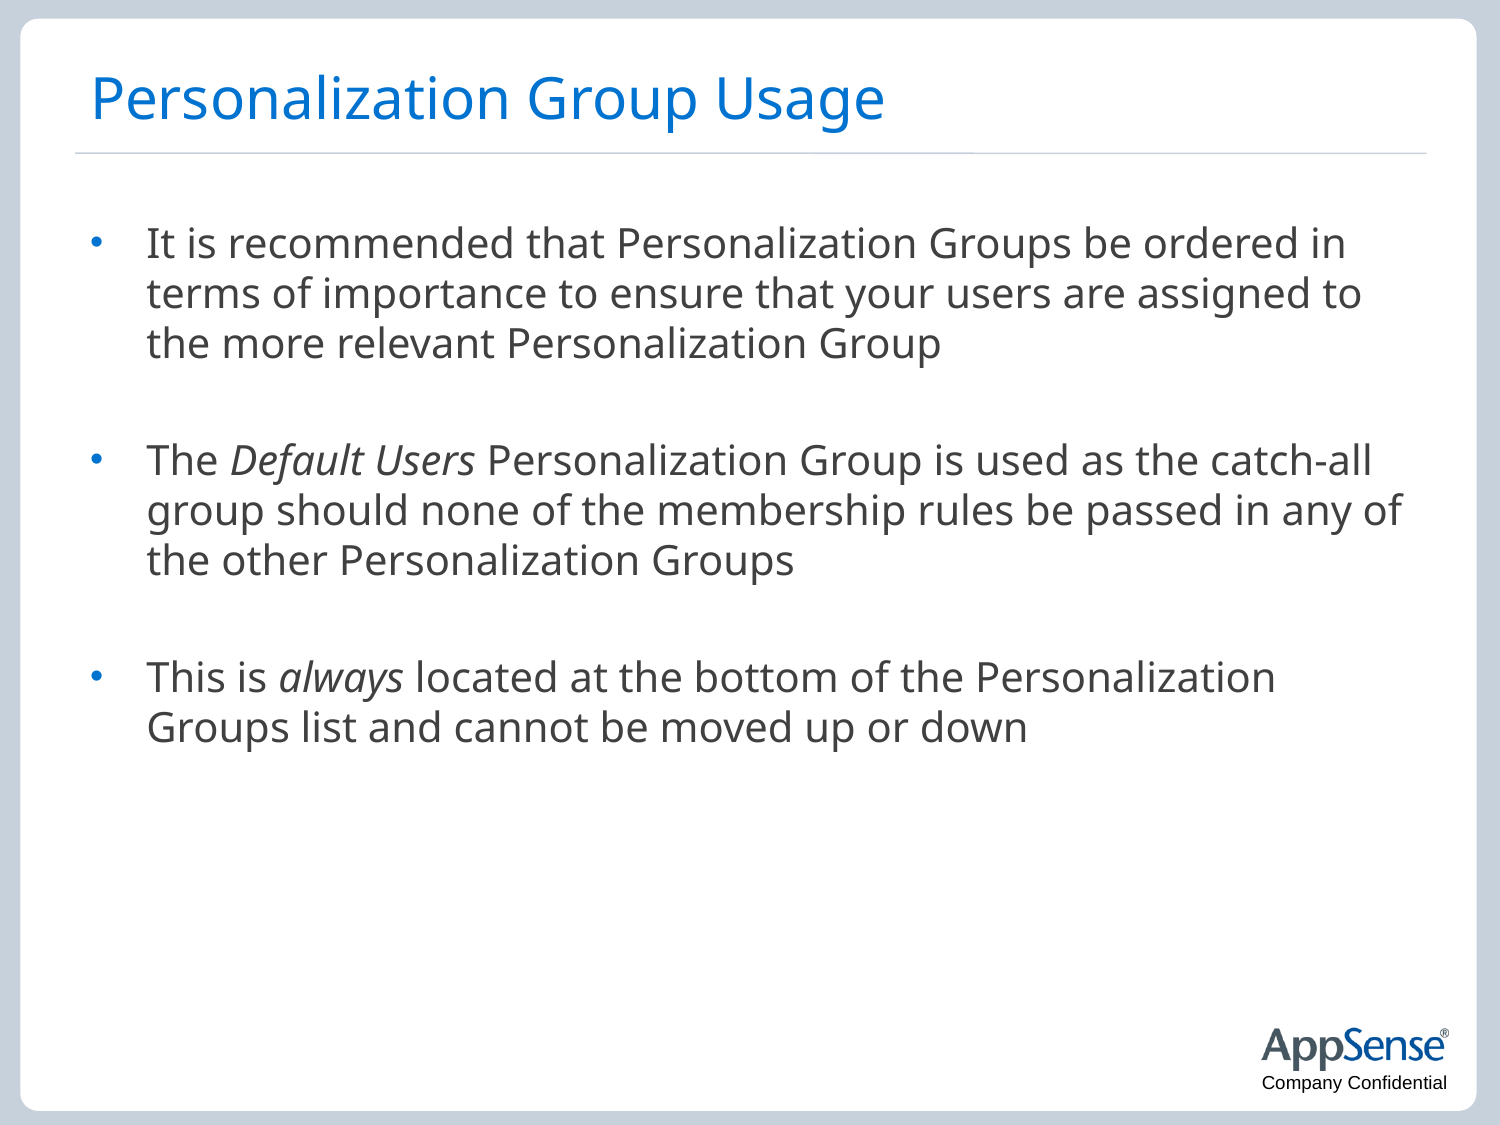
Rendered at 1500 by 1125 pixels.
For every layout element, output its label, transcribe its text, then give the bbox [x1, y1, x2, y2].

title Personalization Group Usage [74, 44, 1426, 148]
list It is recommended that Personalization Groups be ordered in terms of importance to ensure that your users are assigned to the more relevant Personalization Group The Default Users Personalization Group is used as the catch-all group should none of the membership rules be passed in any of the other Personalization Groups This is always located at the bottom of the Personalization Groups list and cannot be moved up or down [74, 209, 1426, 1006]
picture [1261, 1027, 1449, 1071]
